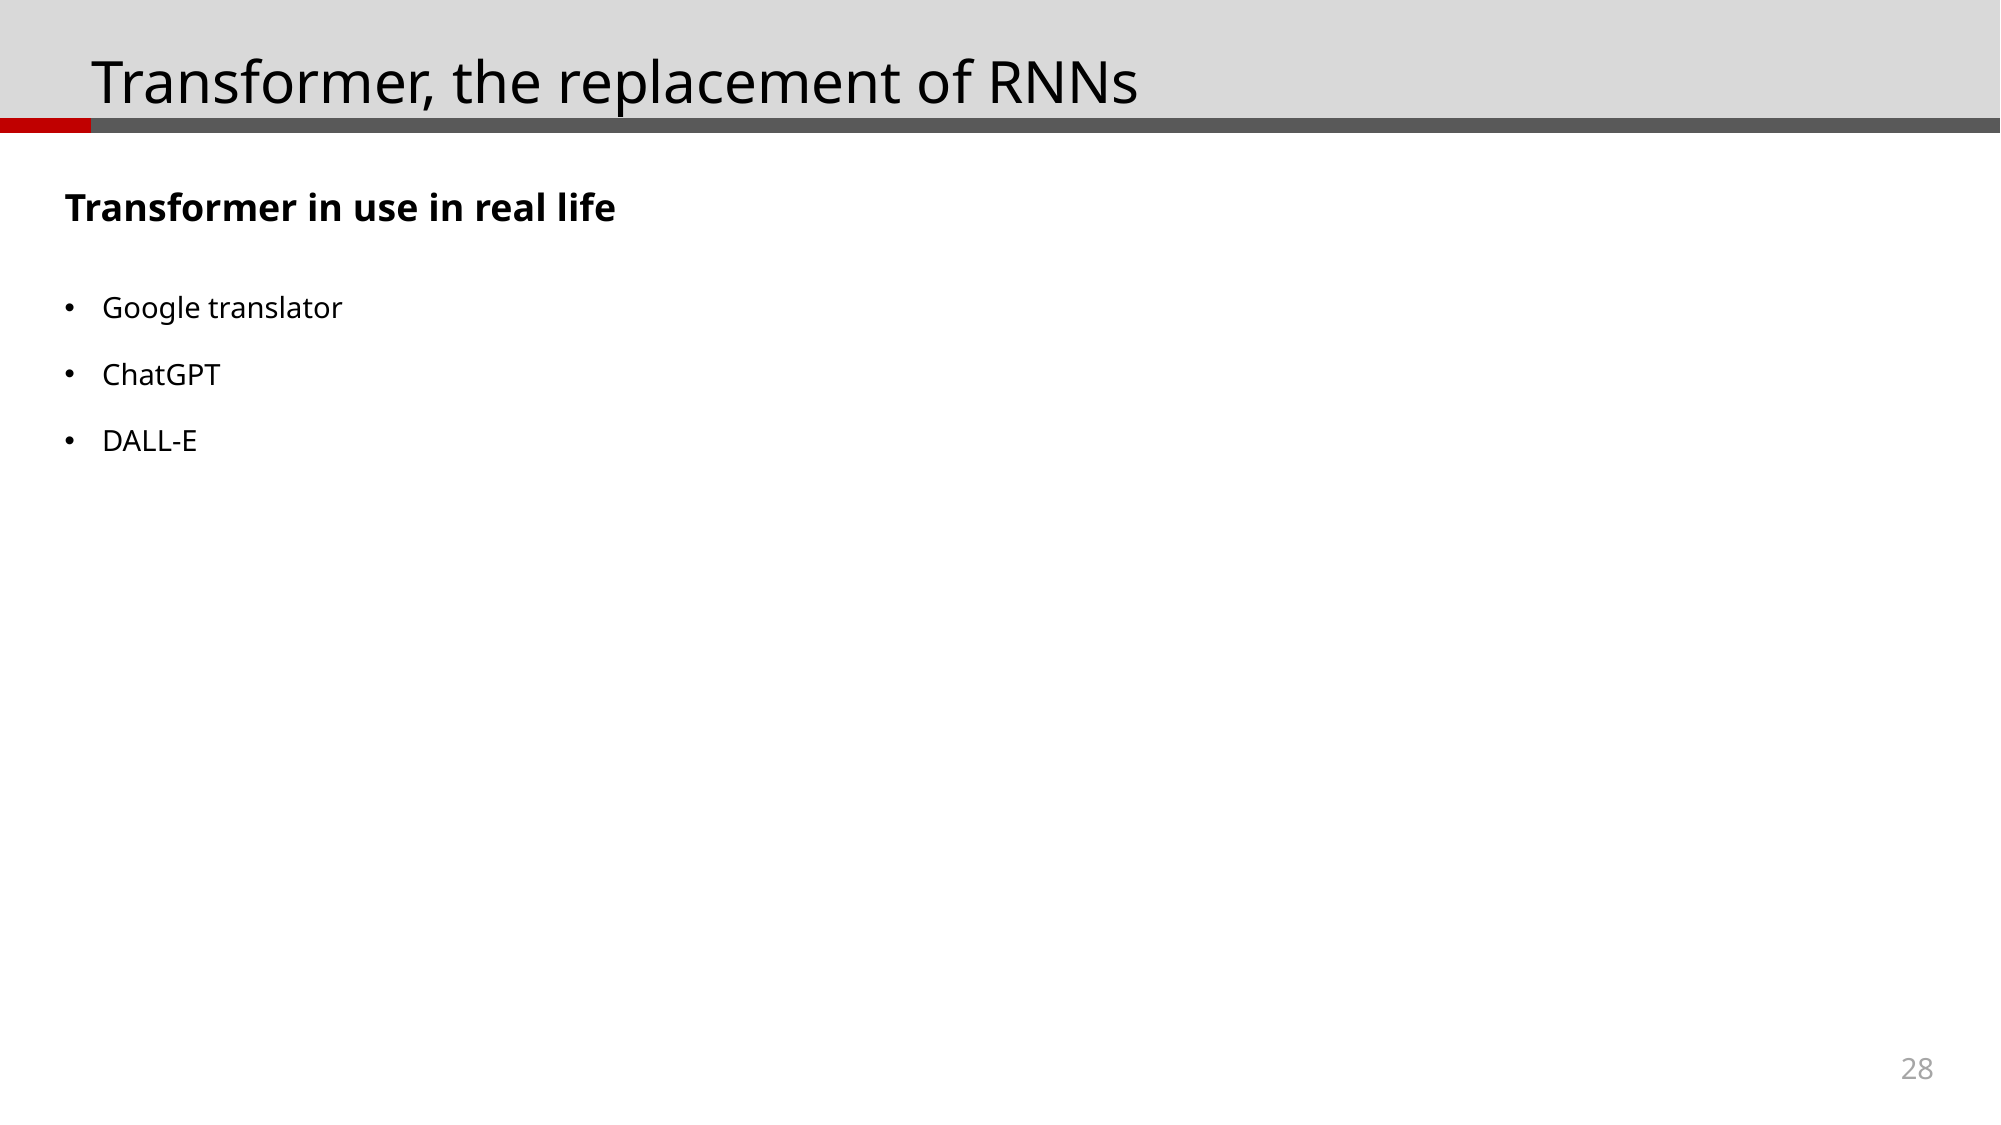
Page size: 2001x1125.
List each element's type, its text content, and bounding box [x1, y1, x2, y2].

list Transformer in use in real life [49, 181, 1949, 242]
list Google translator ChatGPT DALL-E [49, 271, 1949, 1000]
title Transformer, the replacement of RNNs [91, 0, 1949, 115]
slide_number 28 [1618, 1042, 1949, 1103]
